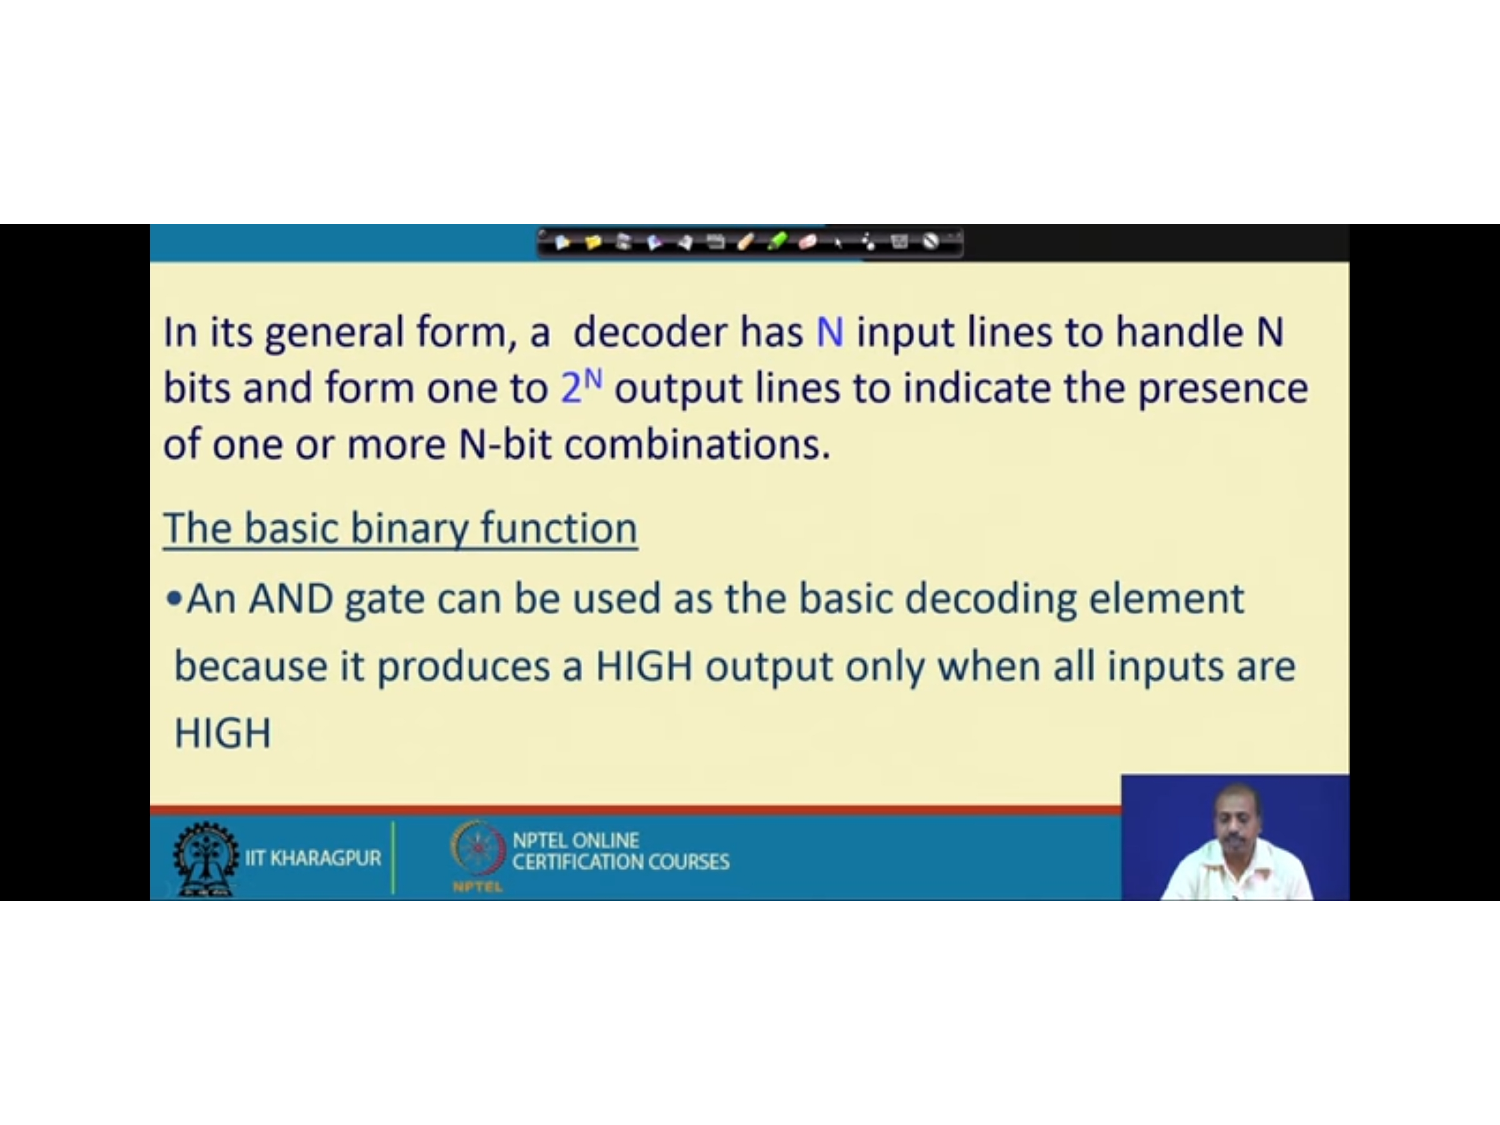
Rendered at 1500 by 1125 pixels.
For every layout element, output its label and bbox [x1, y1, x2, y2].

picture [0, 224, 1500, 901]
